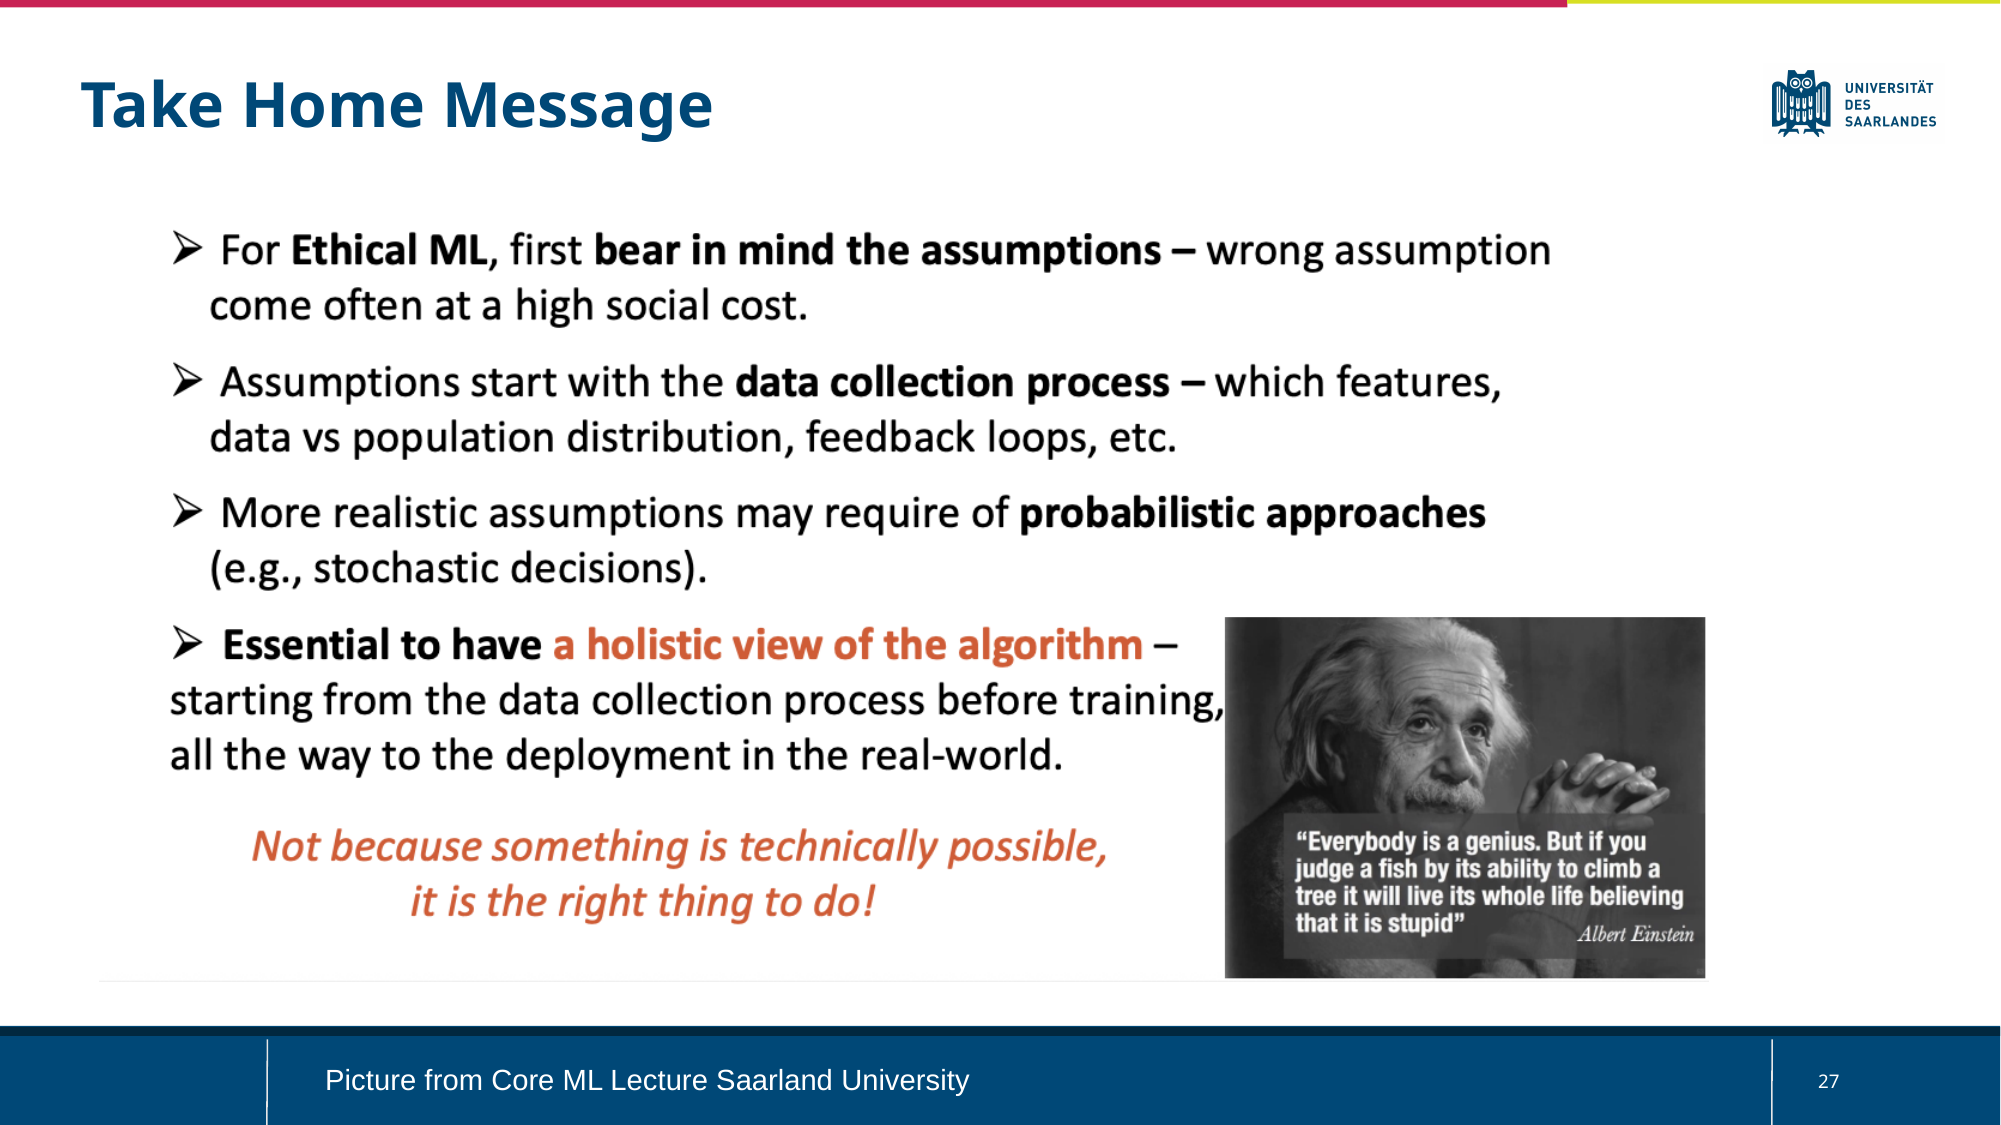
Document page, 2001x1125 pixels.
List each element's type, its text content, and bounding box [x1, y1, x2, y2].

picture [1763, 63, 1945, 144]
list Take Home Message [65, 57, 1520, 170]
text_box Picture from Core ML Lecture Saarland University [310, 1046, 1824, 1119]
picture [98, 190, 1709, 982]
slide_number ‹#› [1824, 1052, 2000, 1113]
